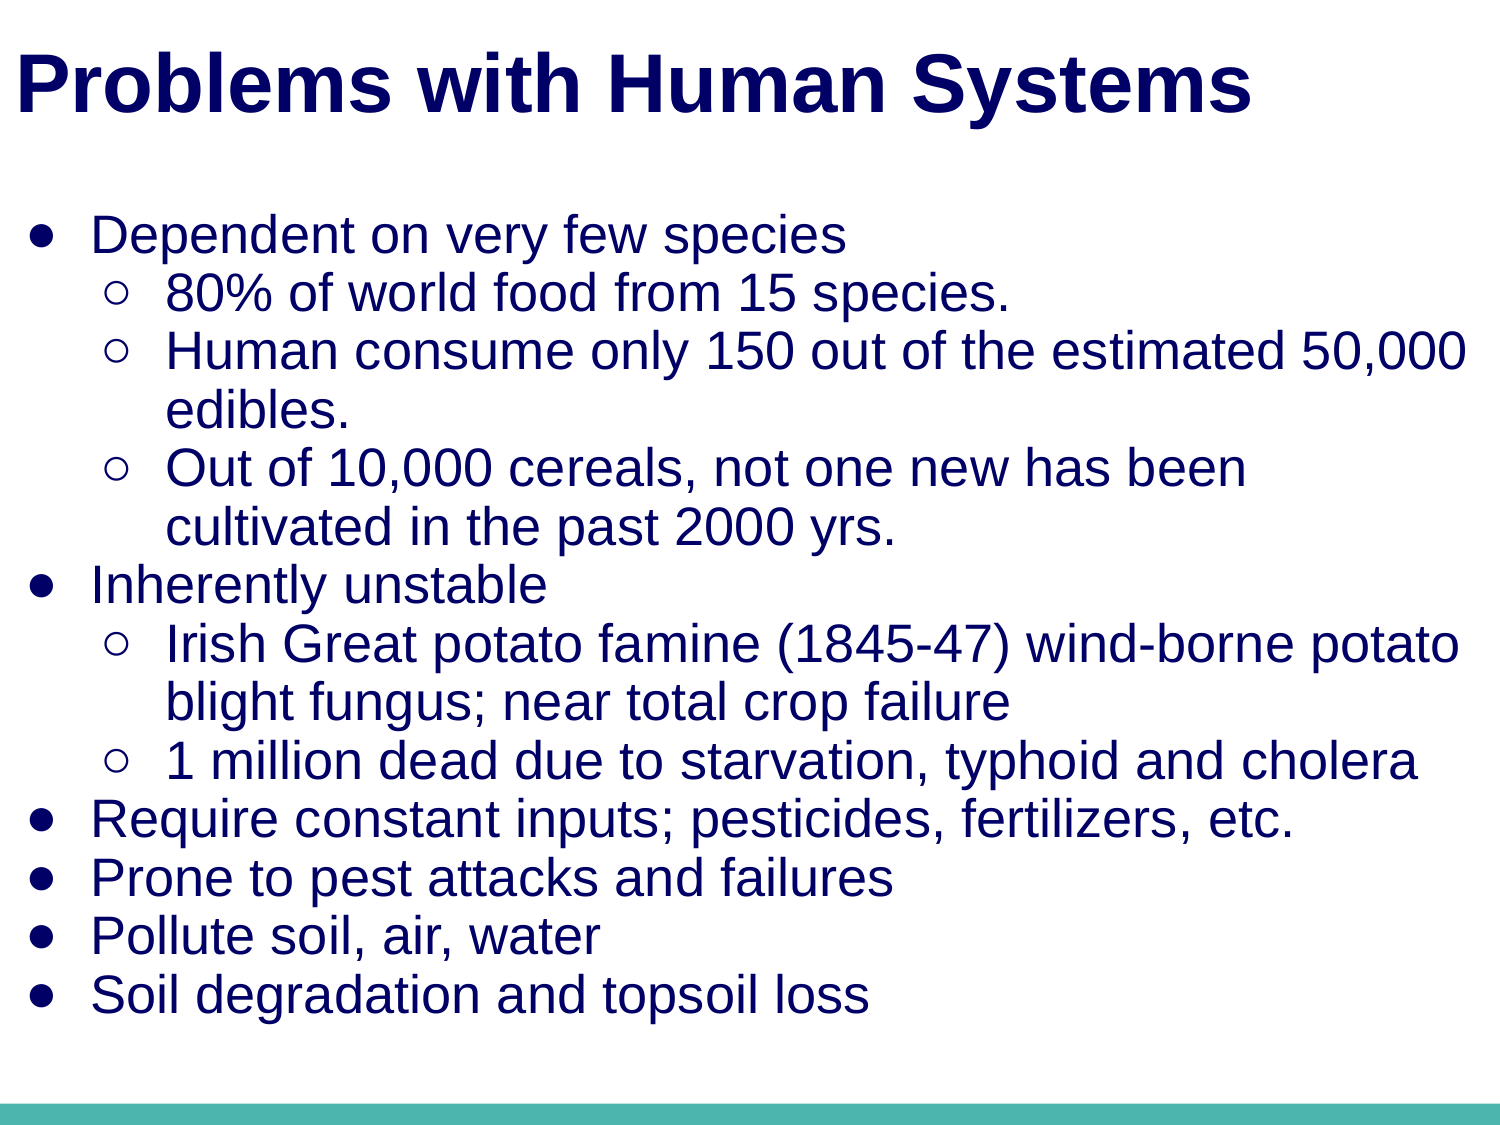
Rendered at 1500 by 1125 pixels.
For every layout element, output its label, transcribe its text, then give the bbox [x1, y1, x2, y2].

text_box Dependent on very few species 80% of world food from 15 species. Human consume only 150 out of the estimated 50,000 edibles. Out of 10,000 cereals, not one new has been cultivated in the past 2000 yrs. Inherently unstable Irish Great potato famine (1845-47) wind-borne potato blight fungus; near total crop failure 1 million dead due to starvation, typhoid and cholera Require constant inputs; pesticides, fertilizers, etc. Prone to pest attacks and failures Pollute soil, air, water Soil degradation and topsoil loss [0, 133, 1486, 1098]
text_box Problems with Human Systems [0, 0, 1500, 158]
